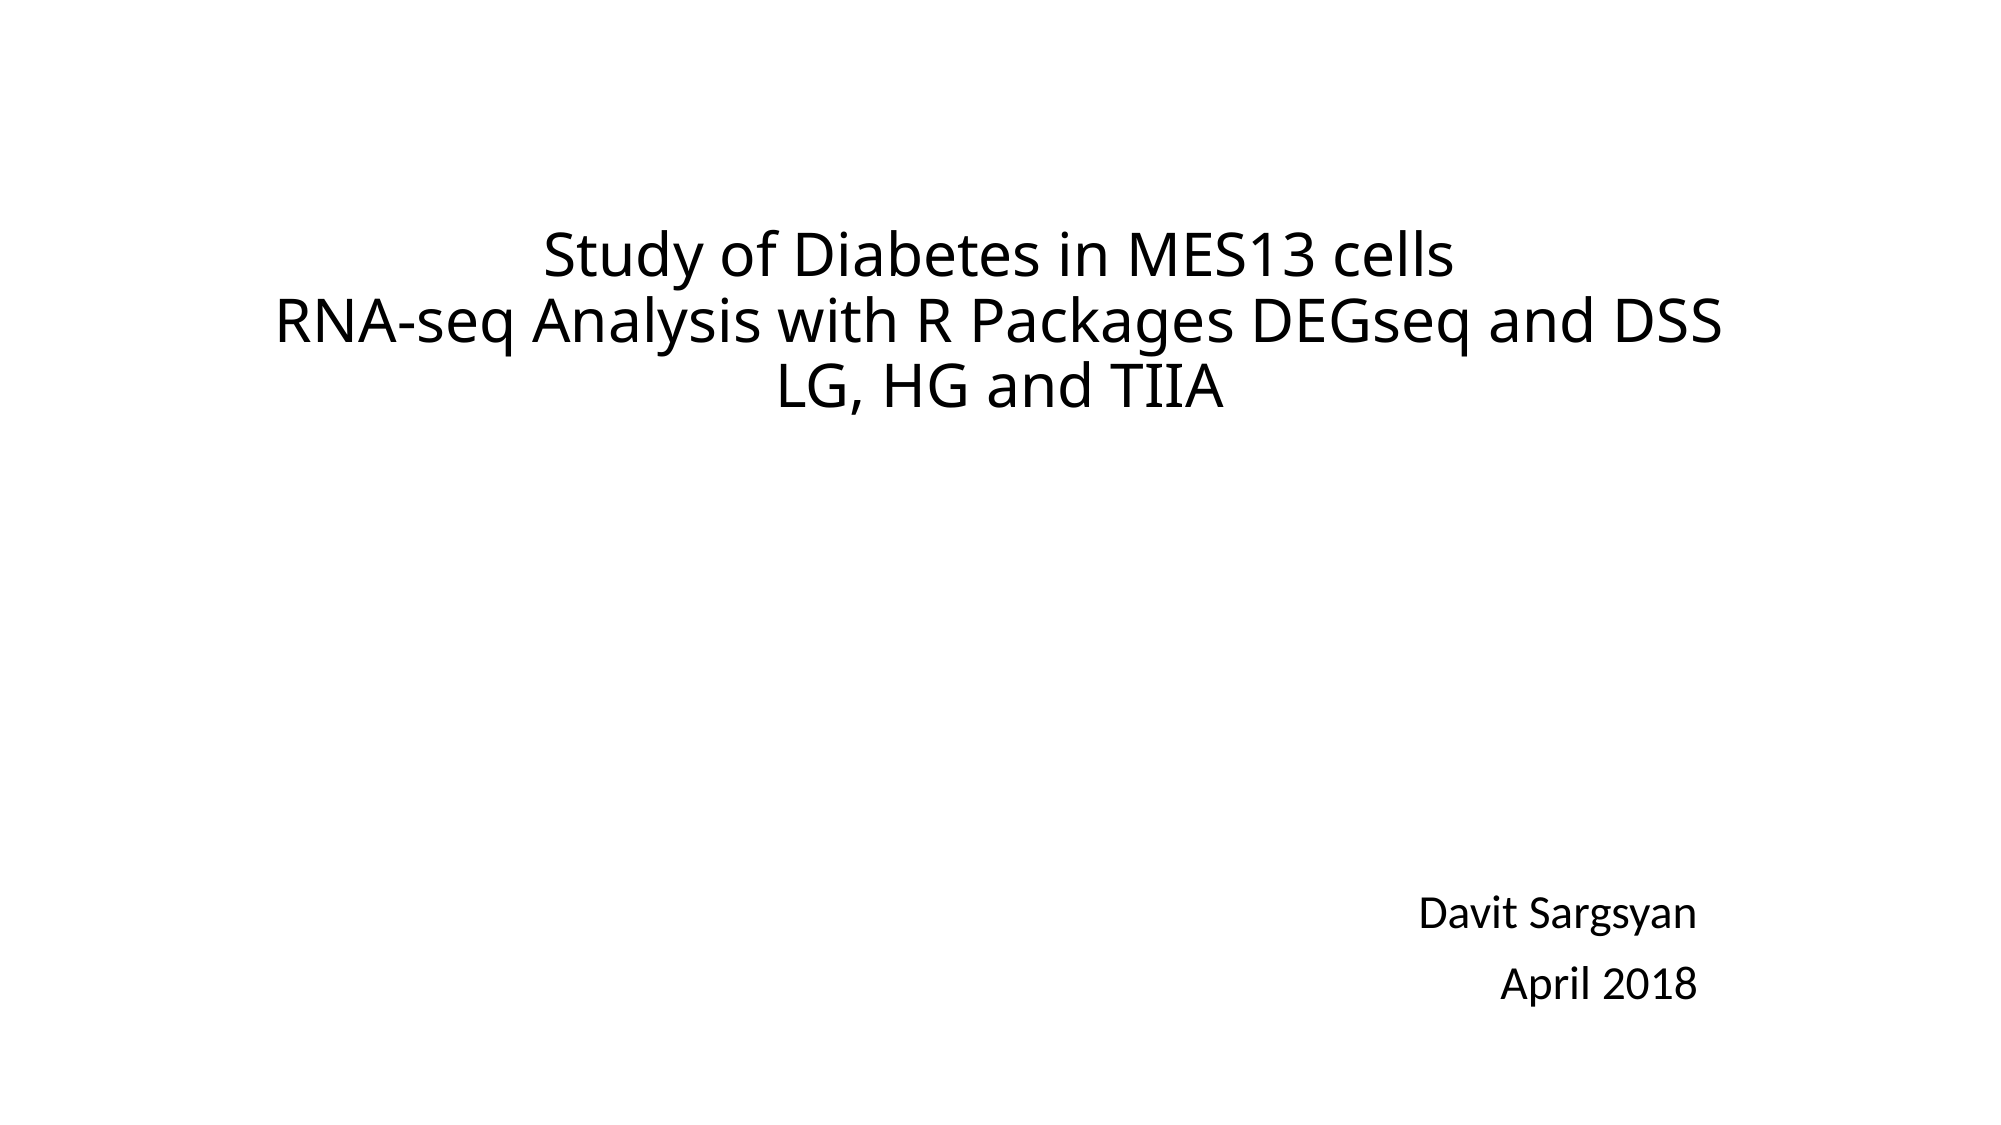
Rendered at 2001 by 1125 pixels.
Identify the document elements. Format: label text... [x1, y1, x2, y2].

title Study of Diabetes in MES13 cells RNA-seq Analysis with R Packages DEGseq and DSS LG, HG and TIIA [249, 184, 1750, 429]
subtitle Davit Sargsyan April 2018 [213, 880, 1714, 1019]
